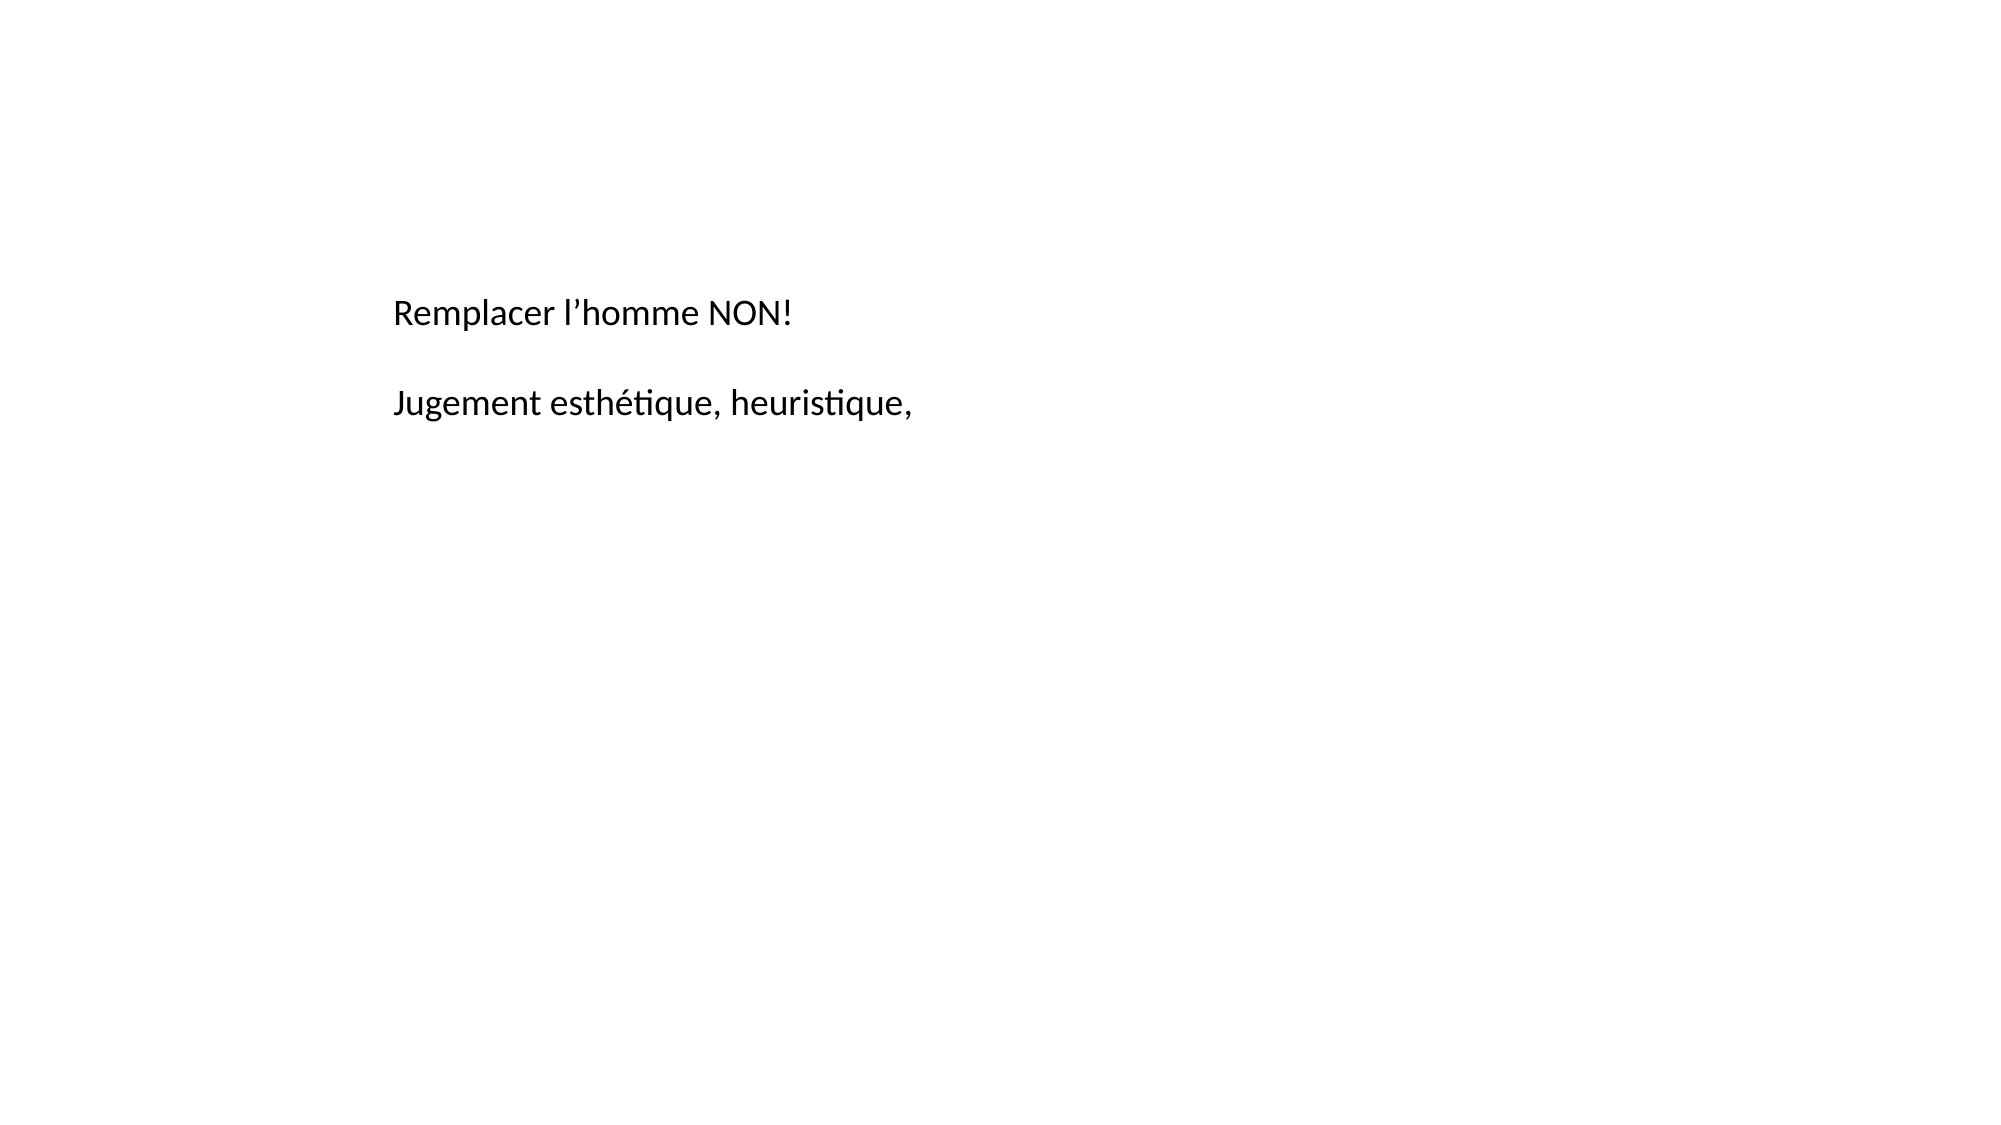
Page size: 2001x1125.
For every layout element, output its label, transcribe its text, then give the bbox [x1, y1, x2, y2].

text_box Remplacer l’homme NON! Jugement esthétique, heuristique, [378, 280, 937, 431]
